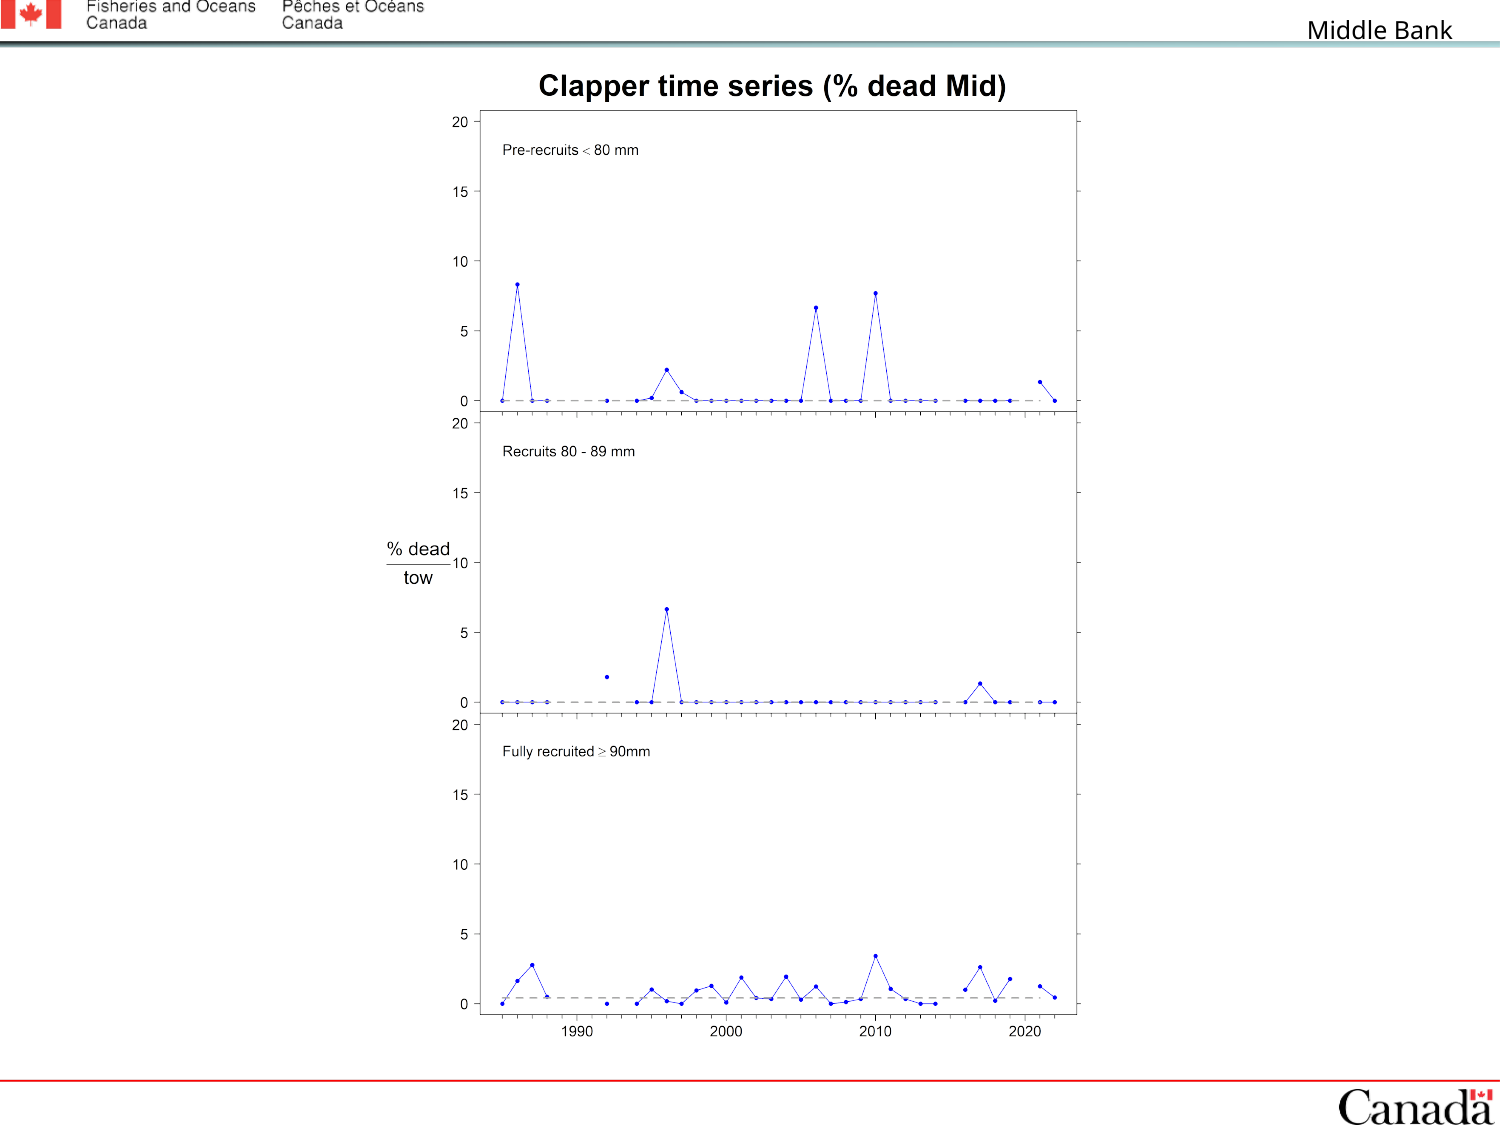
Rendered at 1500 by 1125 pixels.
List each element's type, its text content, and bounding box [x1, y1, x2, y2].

list Middle Bank [831, 7, 1469, 52]
picture [0, 0, 1500, 1125]
